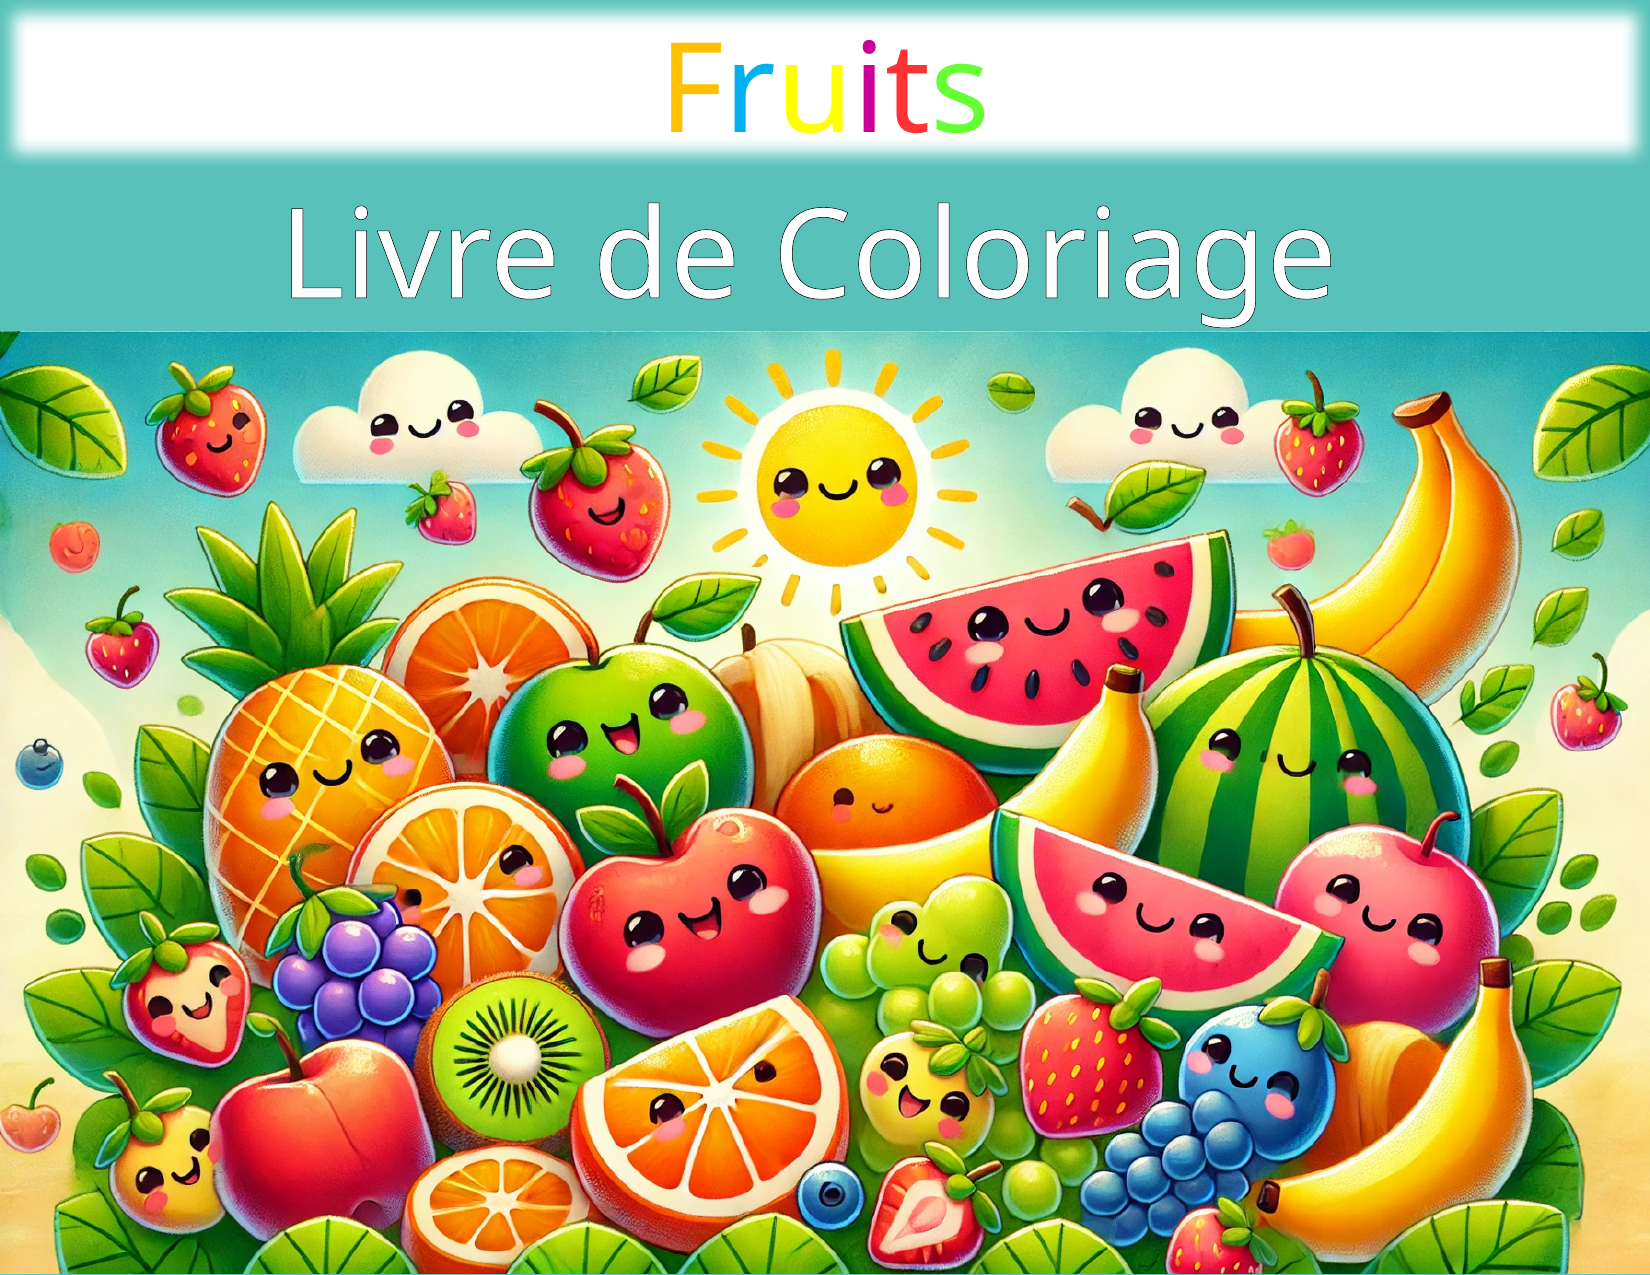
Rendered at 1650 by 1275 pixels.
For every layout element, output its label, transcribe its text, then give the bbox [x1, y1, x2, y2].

text_box [25, 26, 1627, 142]
text_box Livre de Coloriage [0, 165, 1650, 330]
picture [0, 330, 1650, 1274]
